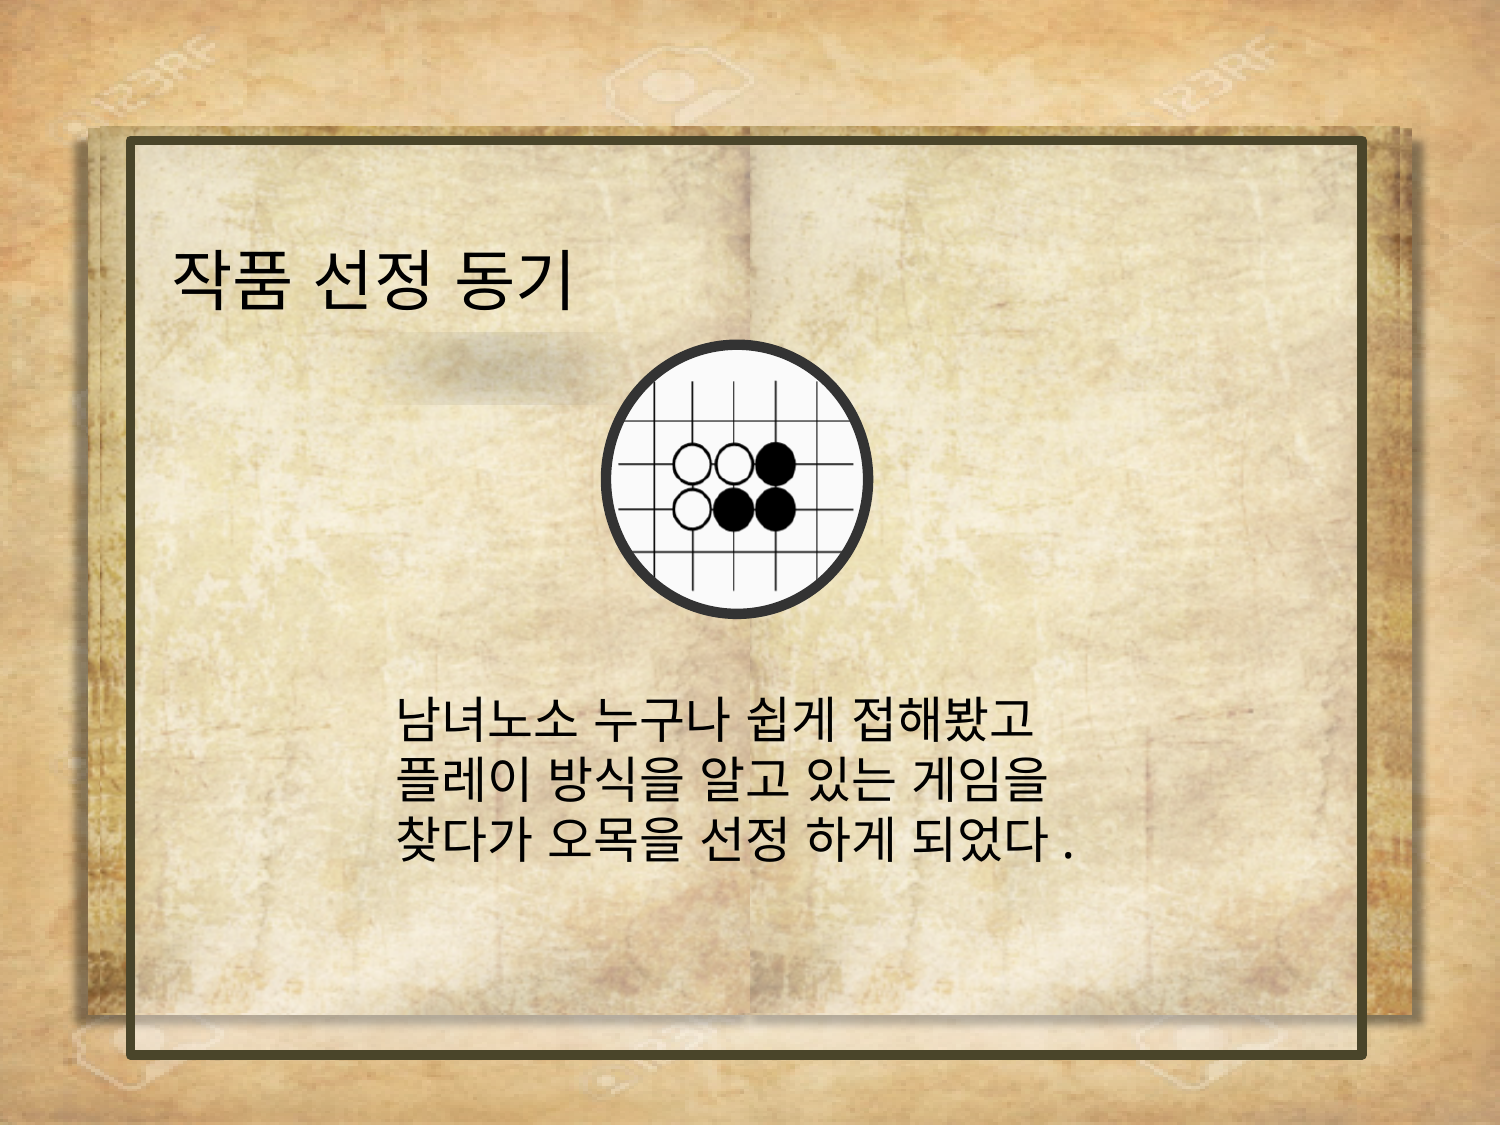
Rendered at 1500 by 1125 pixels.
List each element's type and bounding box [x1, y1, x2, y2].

text_box [0, 0, 1500, 1125]
picture [605, 344, 869, 615]
